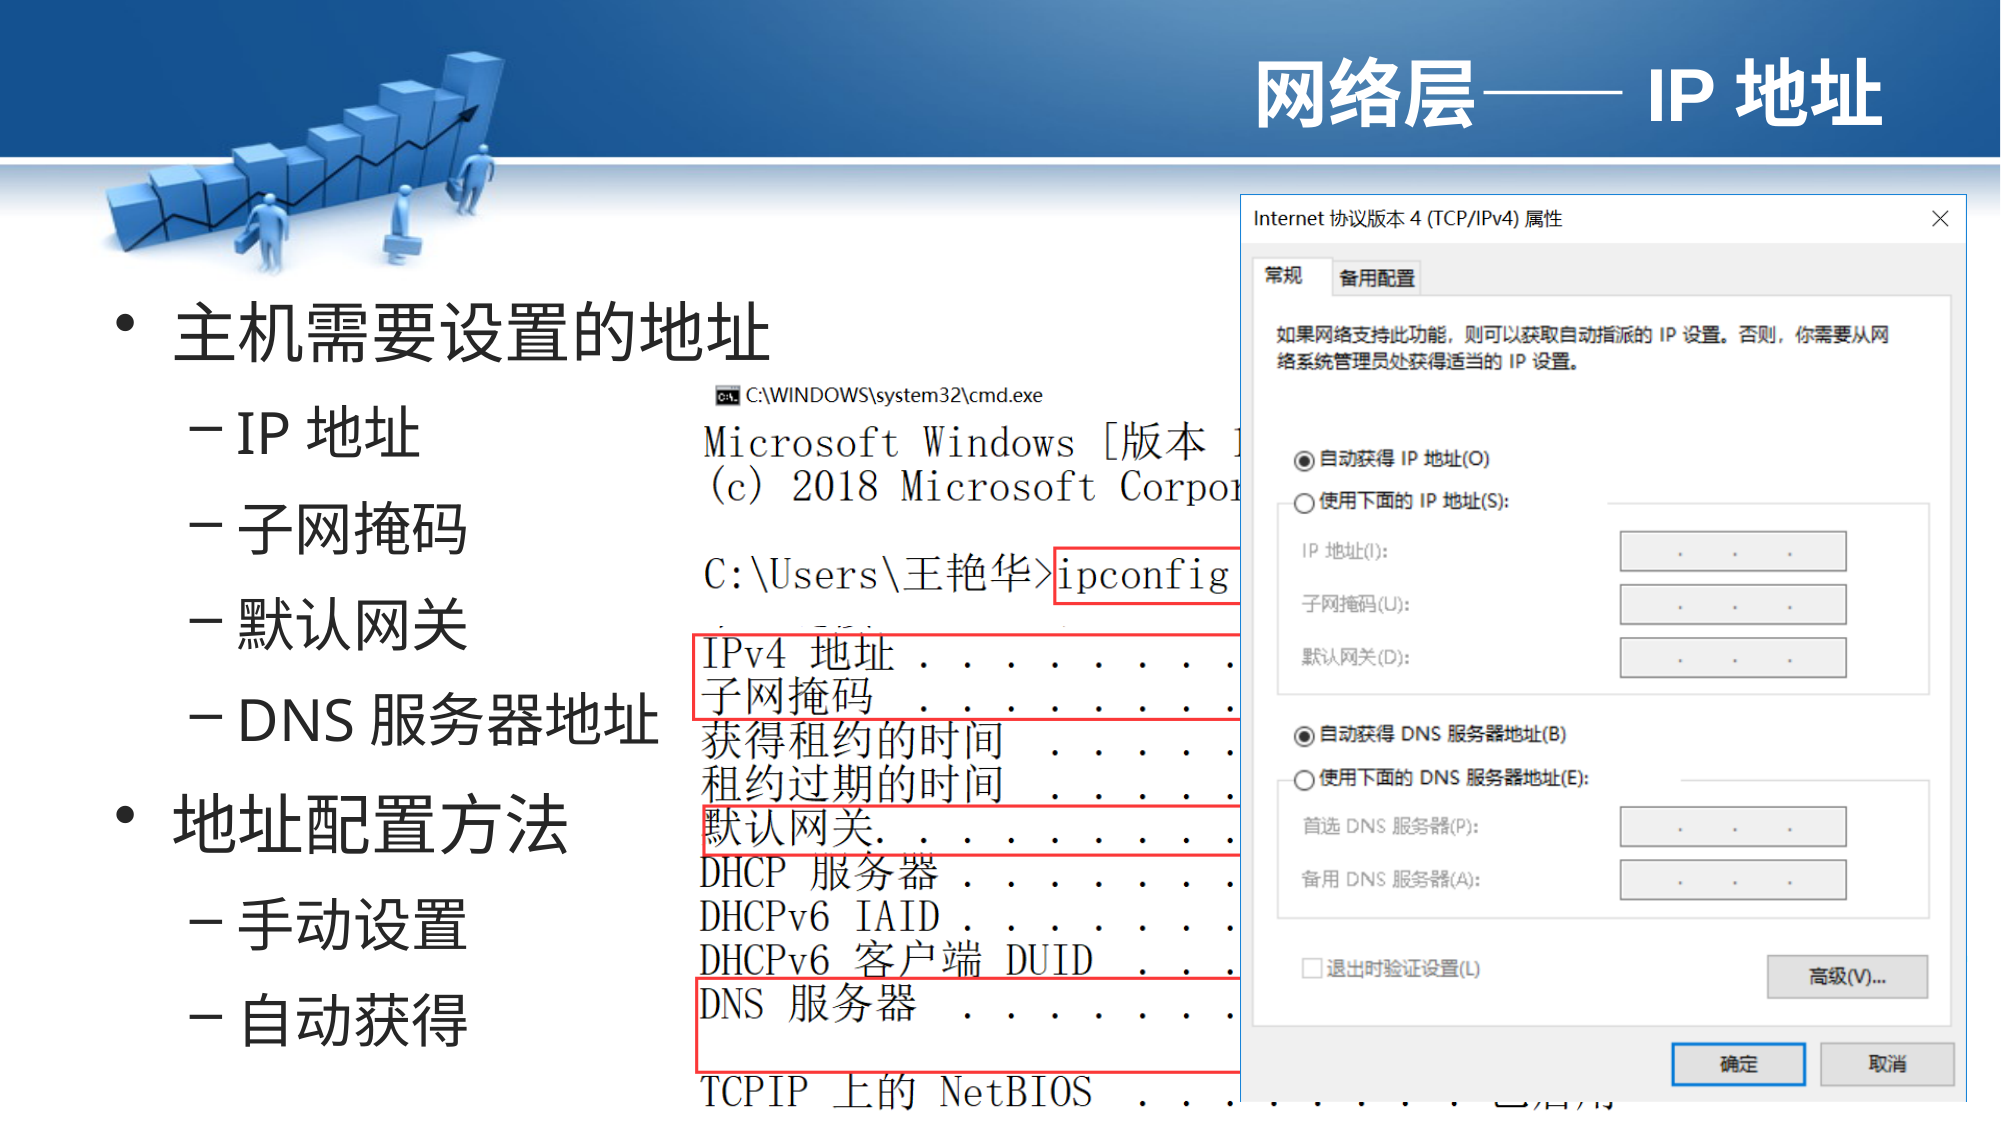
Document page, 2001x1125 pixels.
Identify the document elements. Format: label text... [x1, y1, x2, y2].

title 网络层——IP地址 [99, 45, 1900, 138]
list 主机需要设置的地址 IP地址 子网掩码 默认网关 DNS服务器地址 地址配置方法 手动设置 自动获得 [99, 267, 1235, 1029]
picture [0, 0, 2001, 1125]
